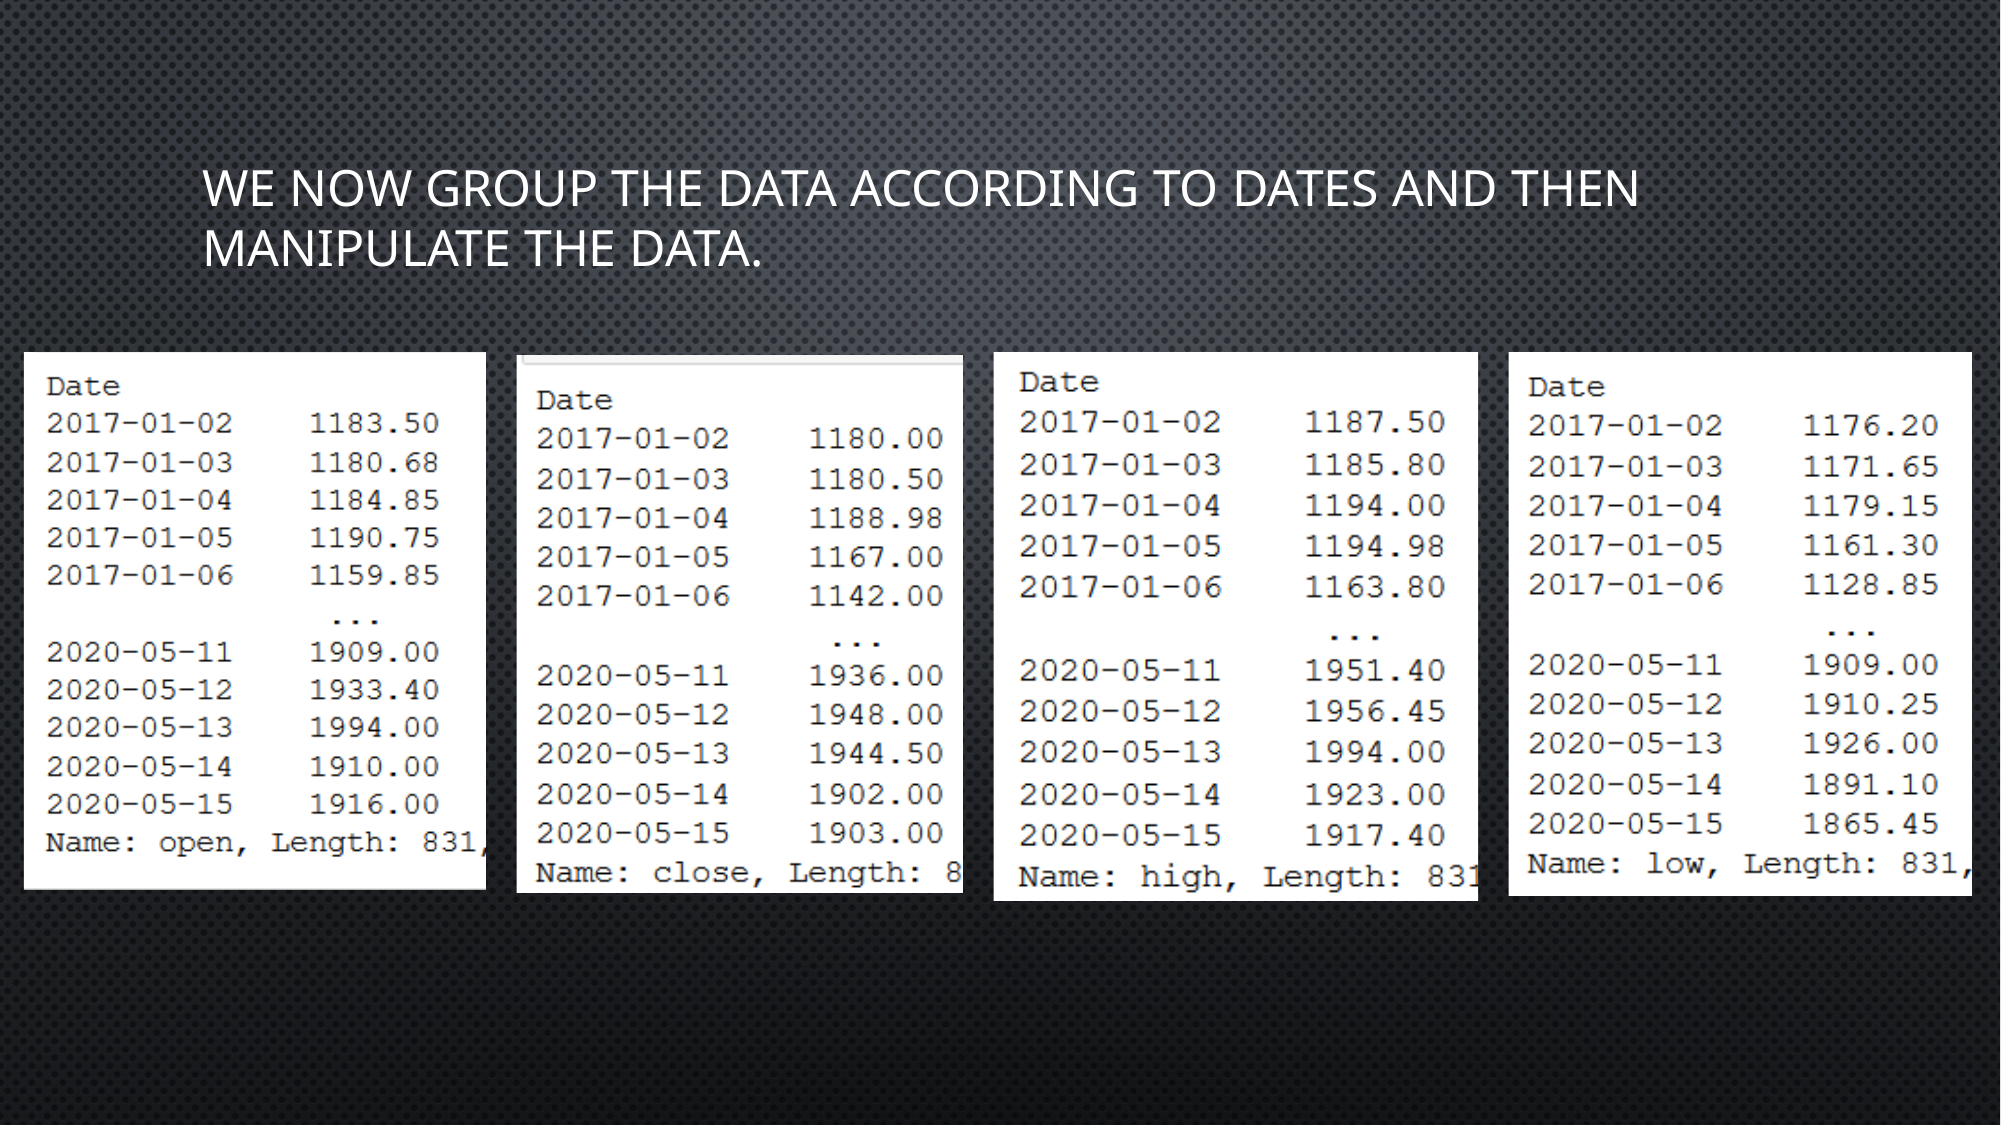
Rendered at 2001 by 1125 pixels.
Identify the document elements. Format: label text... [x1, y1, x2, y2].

picture [1508, 352, 1973, 896]
picture [993, 352, 1479, 902]
picture [516, 355, 964, 893]
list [23, 352, 487, 891]
title we now group the data according to dates and then manipulate the data. [187, 99, 1813, 413]
